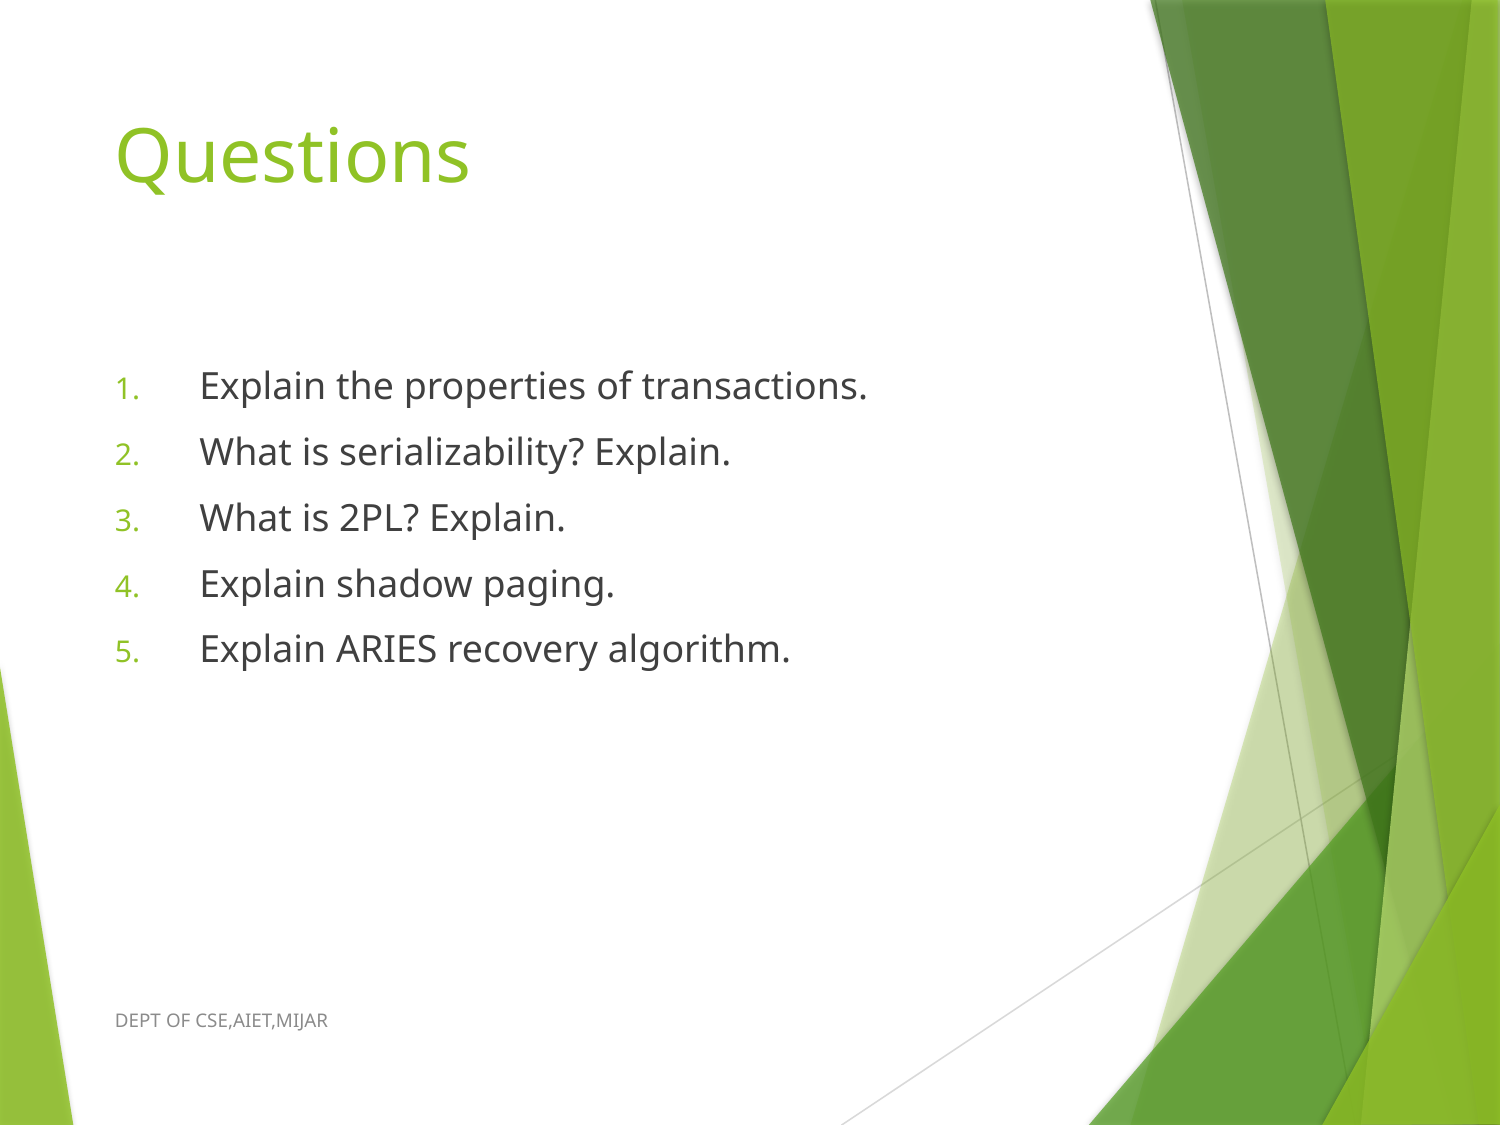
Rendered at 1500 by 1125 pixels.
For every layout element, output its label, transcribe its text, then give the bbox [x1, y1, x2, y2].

title Questions [99, 99, 1142, 317]
list Explain the properties of transactions. What is serializability? Explain. What is 2PL? Explain. Explain shadow paging. Explain ARIES recovery algorithm. [99, 354, 1142, 992]
footer DEPT OF CSE,AIET,MIJAR [99, 991, 859, 1051]
